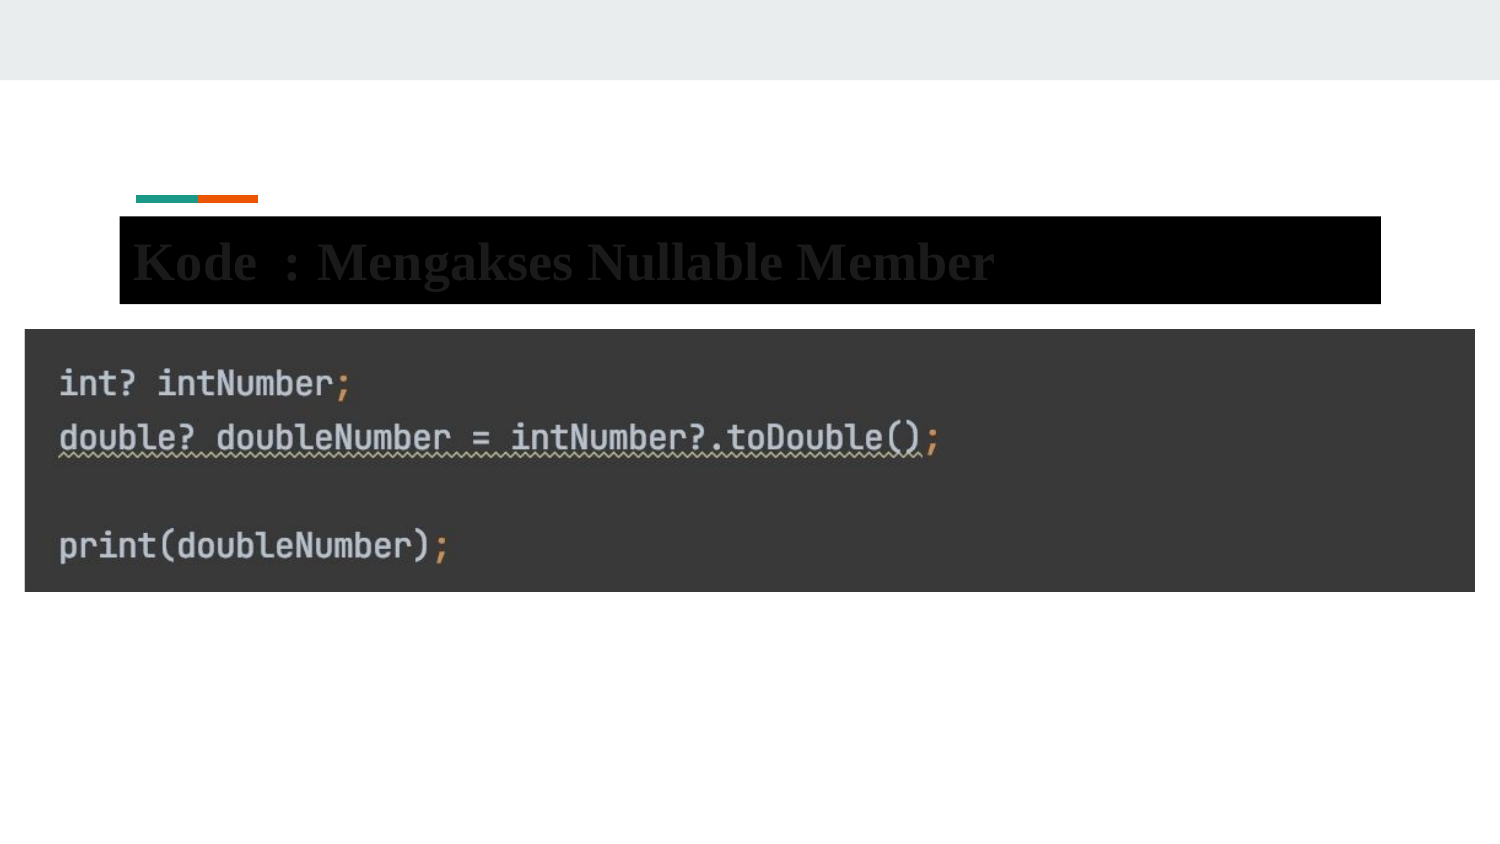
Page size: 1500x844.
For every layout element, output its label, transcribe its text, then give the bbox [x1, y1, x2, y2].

text_box [24, 329, 1475, 592]
text_box Kode : Mengakses Nullable Member [119, 216, 1381, 305]
text_box [0, 0, 1500, 81]
